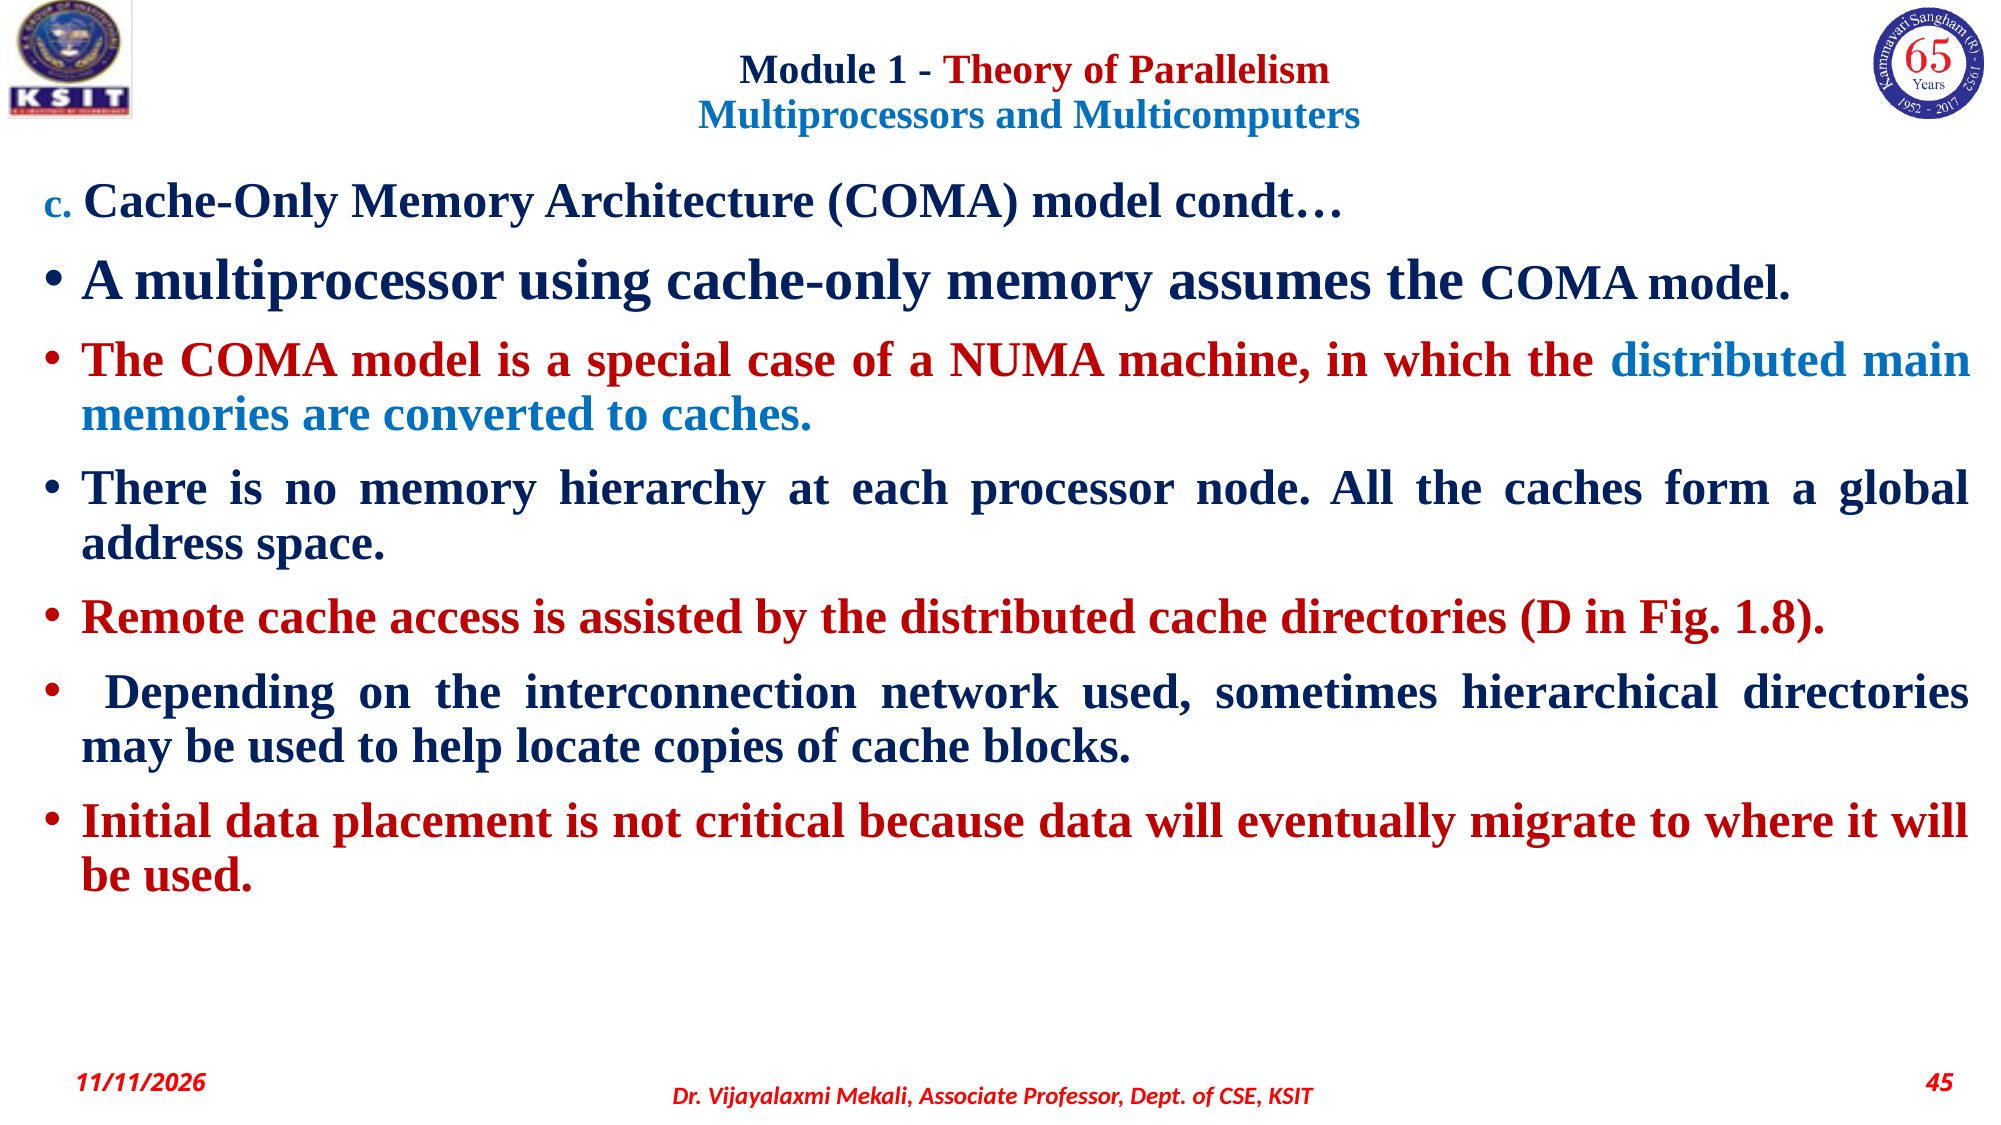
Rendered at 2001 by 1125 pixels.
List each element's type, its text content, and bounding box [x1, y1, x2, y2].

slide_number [60, 1053, 511, 1114]
picture [7, 0, 135, 121]
picture [1871, 5, 1986, 121]
slide_number 45 [1910, 1053, 2000, 1114]
title Module 1 - Theory of Parallelism Multiprocessors and Multicomputers [417, 10, 1663, 121]
list c. Cache-Only Memory Architecture (COMA) model condt… A multiprocessor using cache-only memory assumes the COMA model. The COMA model is a special case of a NUMA machine, in which the distributed main memories are converted to caches. There is no memory hierarchy at each processor node. All the caches form a global address space. Remote cache access is assisted by the distributed cache directories (D in Fig. 1.8). Depending on the interconnection network used, sometimes hierarchical directories may be used to help locate copies of cache blocks. Initial data placement is not critical because data will eventually migrate to where it will be used. [28, 167, 1986, 1048]
footer Dr. Vijayalaxmi Mekali, Associate Professor, Dept. of CSE, KSIT [494, 1065, 1493, 1125]
